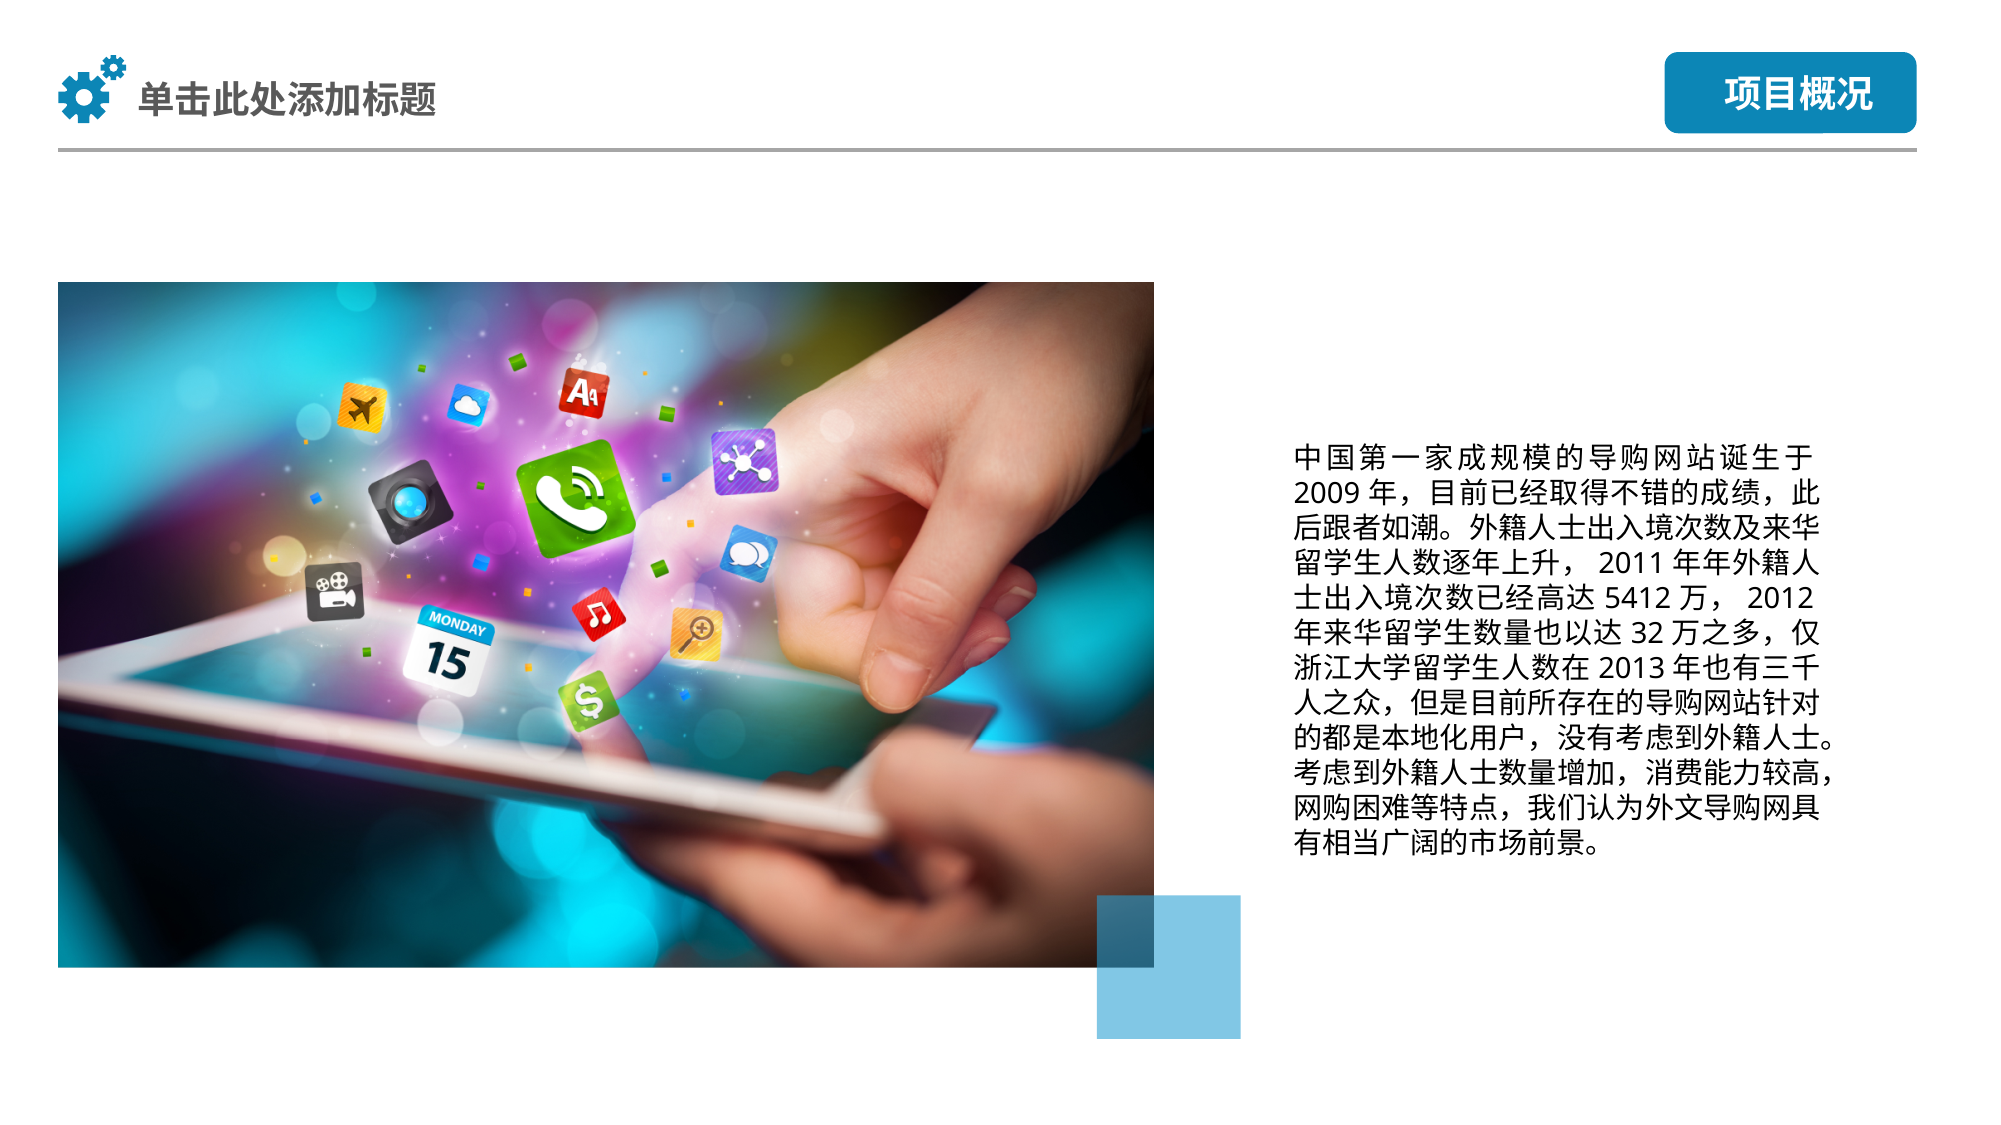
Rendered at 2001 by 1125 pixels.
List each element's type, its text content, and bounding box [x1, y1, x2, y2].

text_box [58, 55, 127, 123]
text_box 中国第一家成规模的导购网站诞生于2009年，目前已经取得不错的成绩，此后跟者如潮。外籍人士出入境次数及来华留学生人数逐年上升，2011年年外籍人士出入境次数已经高达5412万，2012年来华留学生数量也以达32万之多，仅浙江大学留学生人数在2013年也有三千人之众，但是目前所存在的导购网站针对的都是本地化用户，没有考虑到外籍人士。考虑到外籍人士数量增加，消费能力较高，网购困难等特点，我们认为外文导购网具有相当广阔的市场前景。 [1278, 432, 1836, 867]
picture [271, 963, 279, 968]
text_box 项目概况 [1663, 50, 1918, 135]
picture [58, 880, 104, 968]
text_box [1096, 894, 1242, 1040]
picture [58, 282, 1154, 968]
picture [422, 958, 432, 965]
text_box 单击此处添加标题 [122, 68, 477, 129]
